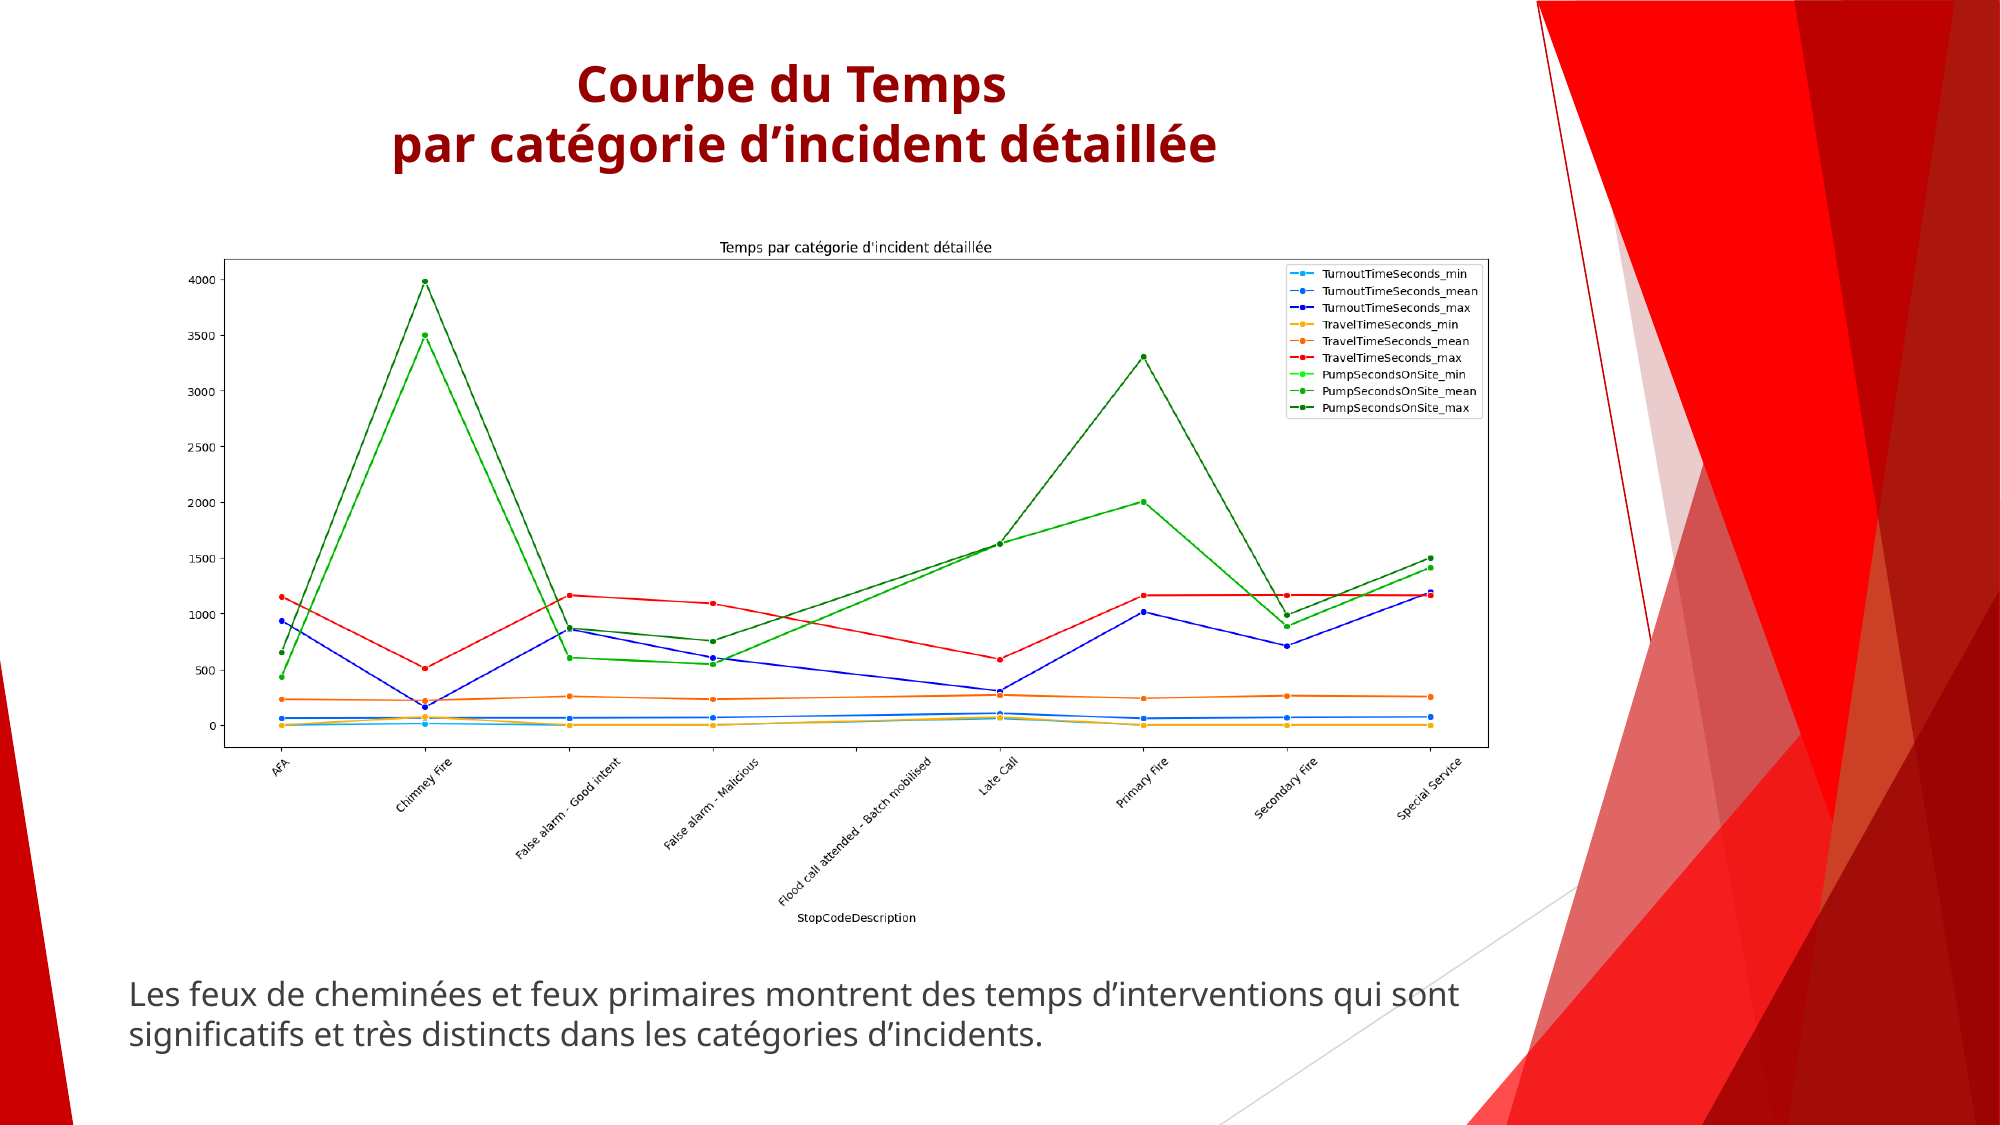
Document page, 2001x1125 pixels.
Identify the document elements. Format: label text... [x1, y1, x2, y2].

text_box Les feux de cheminées et feux primaires montrent des temps d’interventions qui sont significatifs et très distincts dans les catégories d’incidents. [113, 958, 1504, 1062]
picture [179, 233, 1495, 931]
title Courbe du Temps par catégorie d’incident détaillée [93, 44, 1504, 262]
